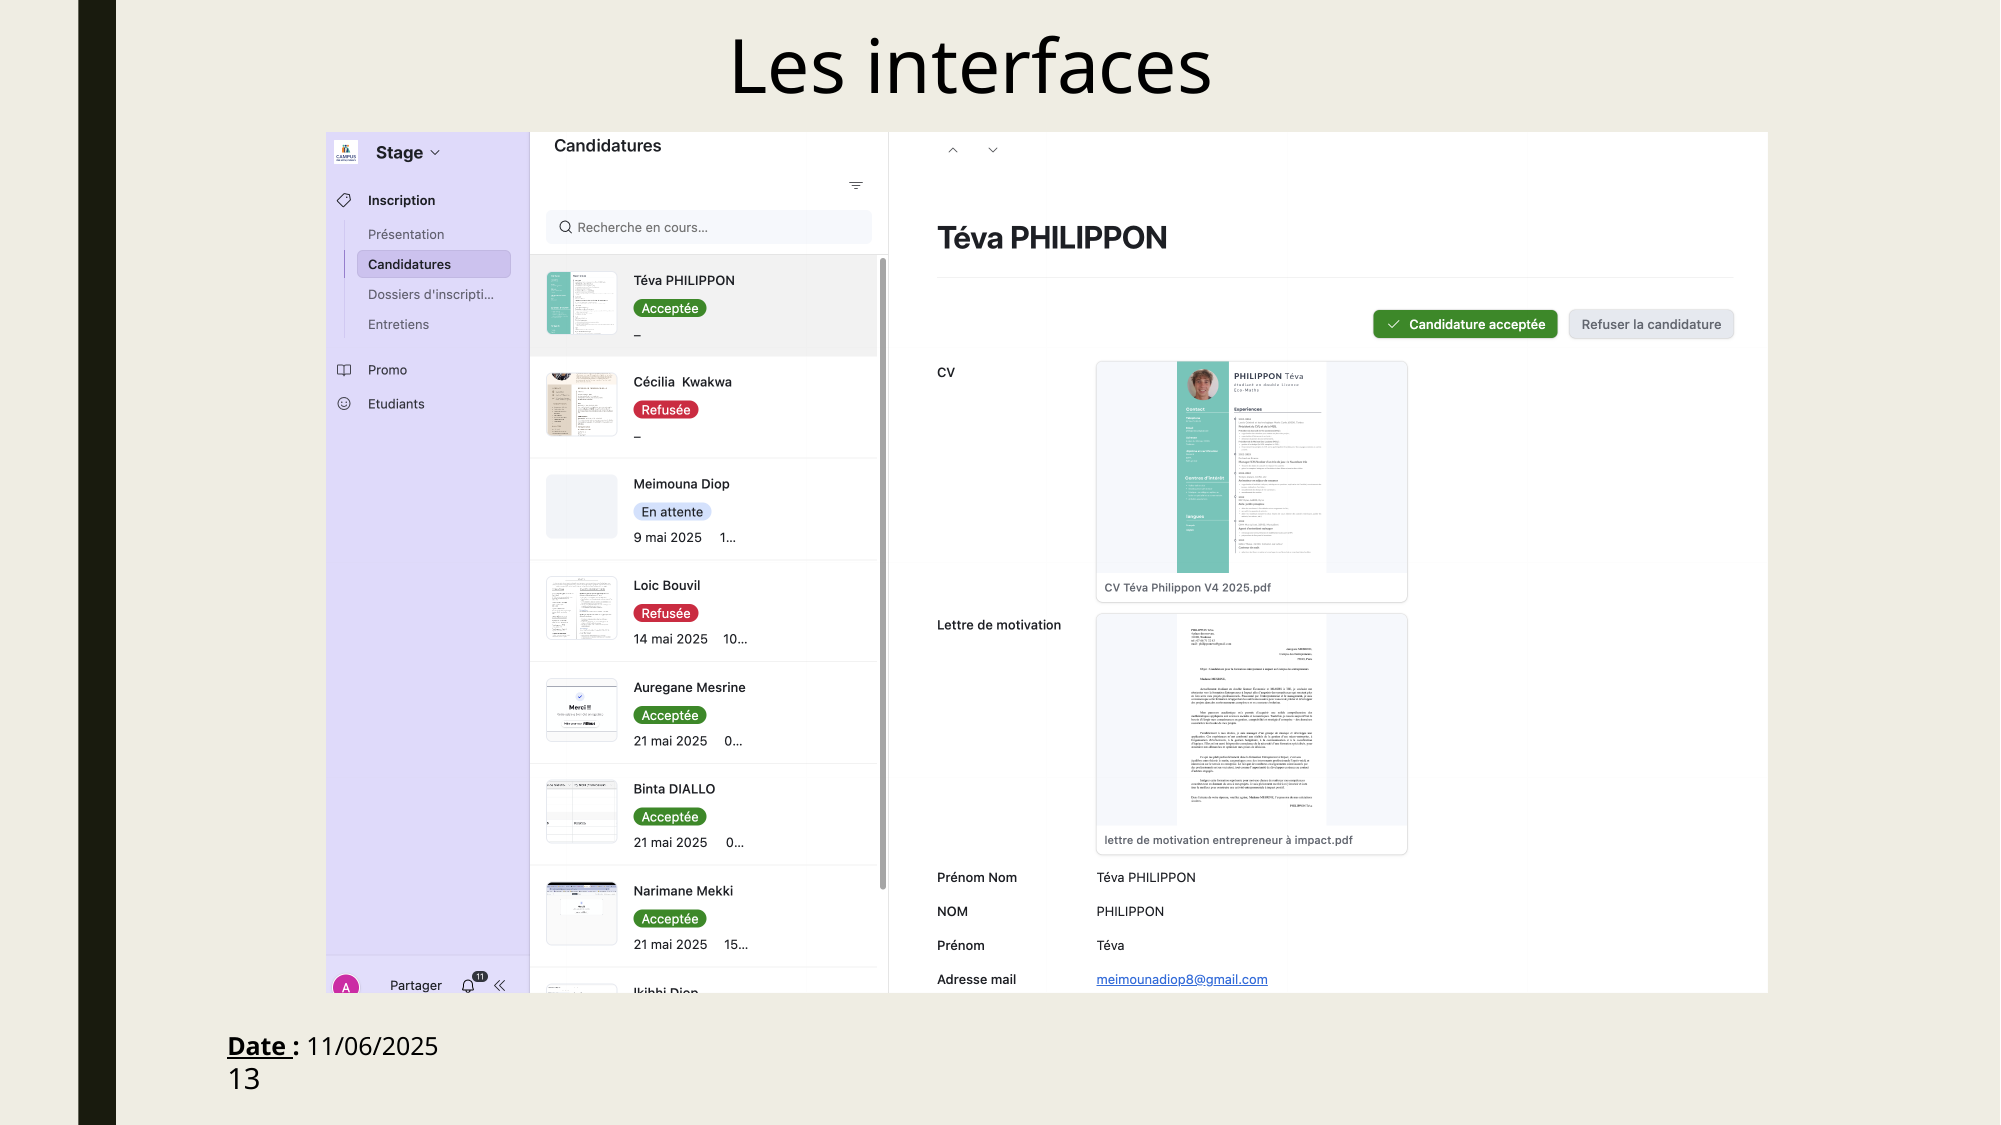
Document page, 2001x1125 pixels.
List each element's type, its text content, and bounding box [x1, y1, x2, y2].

text_box Les interfaces [713, 11, 1432, 116]
text_box Date : 11/06/2025 13 [212, 1022, 1934, 1103]
picture [326, 132, 1768, 993]
